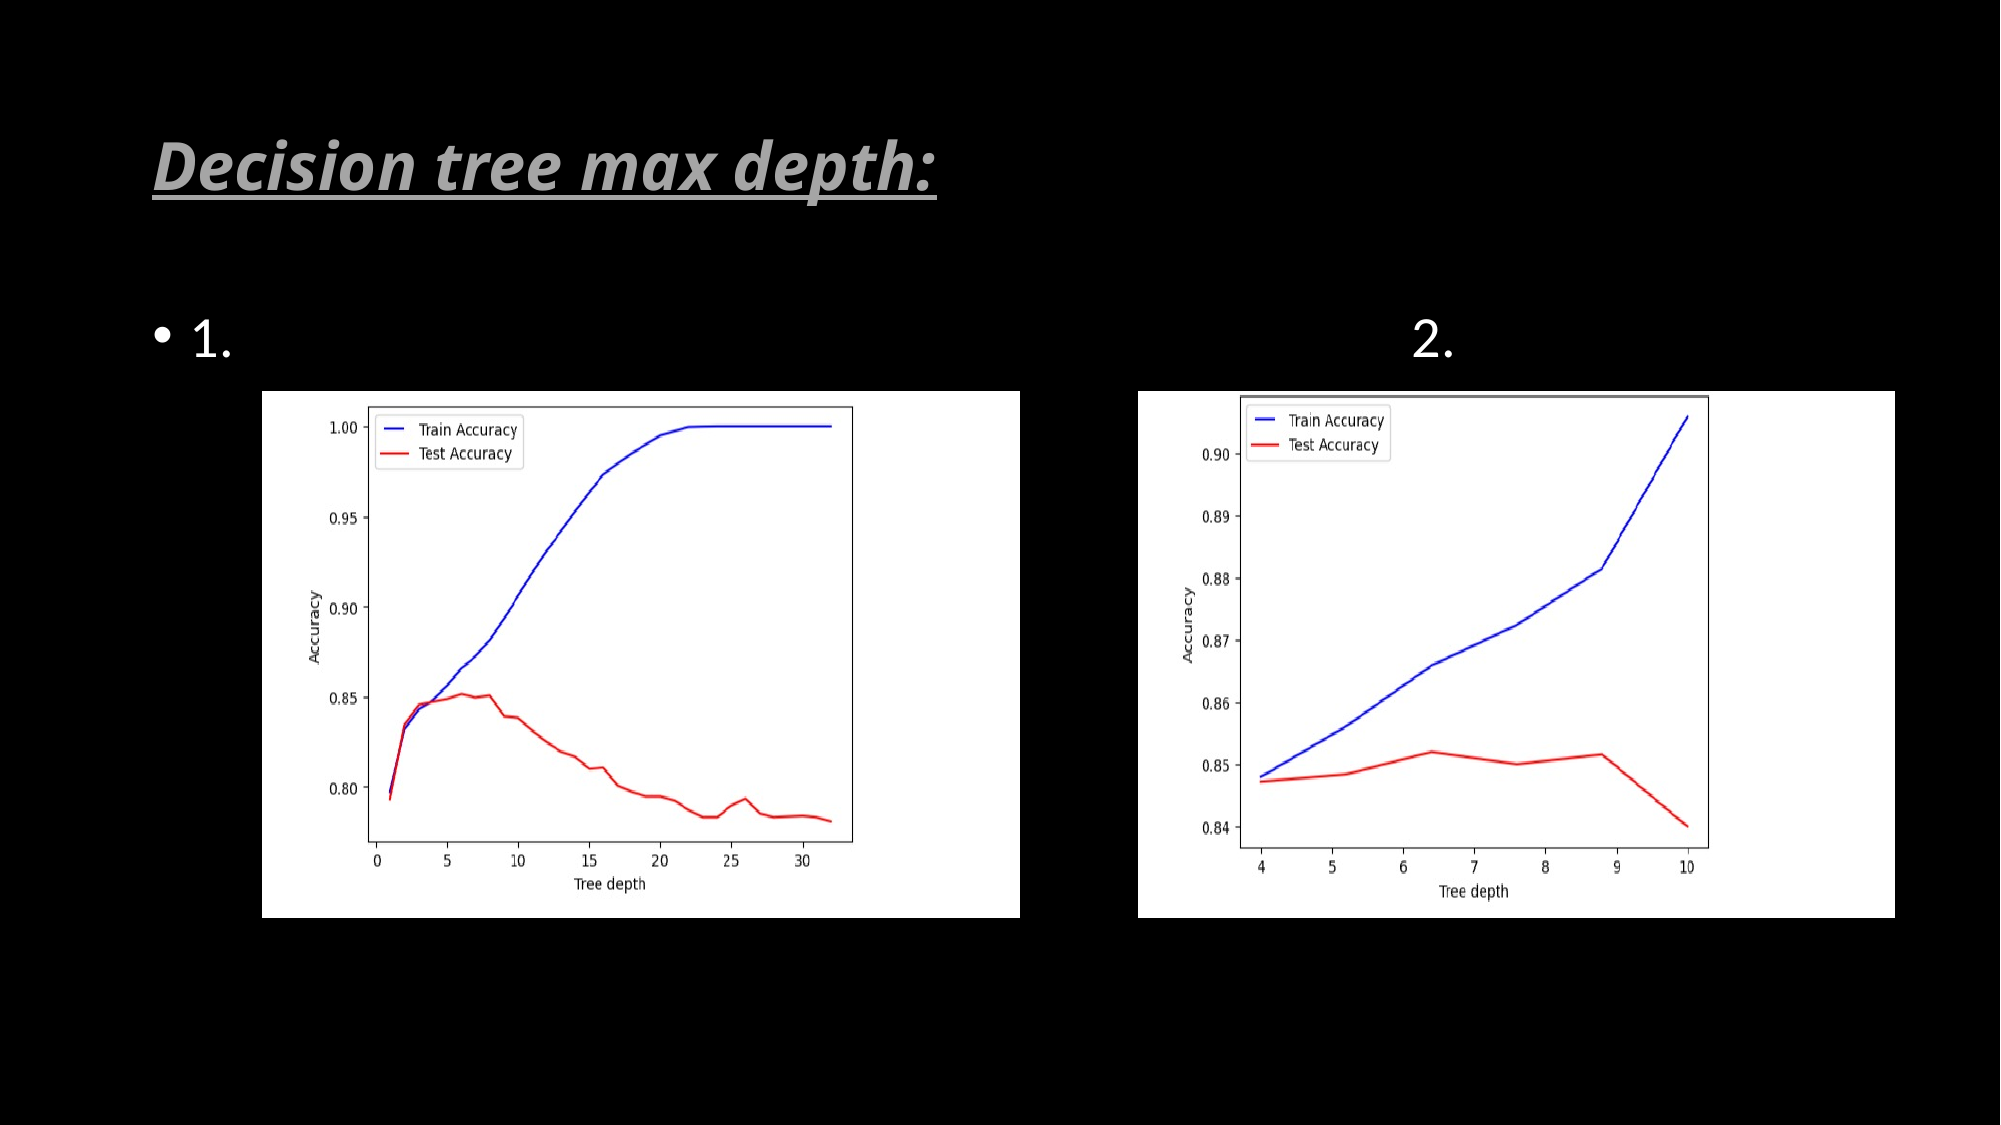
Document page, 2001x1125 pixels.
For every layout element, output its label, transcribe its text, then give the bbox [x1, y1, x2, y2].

list 1. 2. [137, 299, 1863, 1014]
picture [1138, 391, 1895, 918]
picture [262, 391, 1020, 918]
title Decision tree max depth: [137, 59, 1863, 278]
